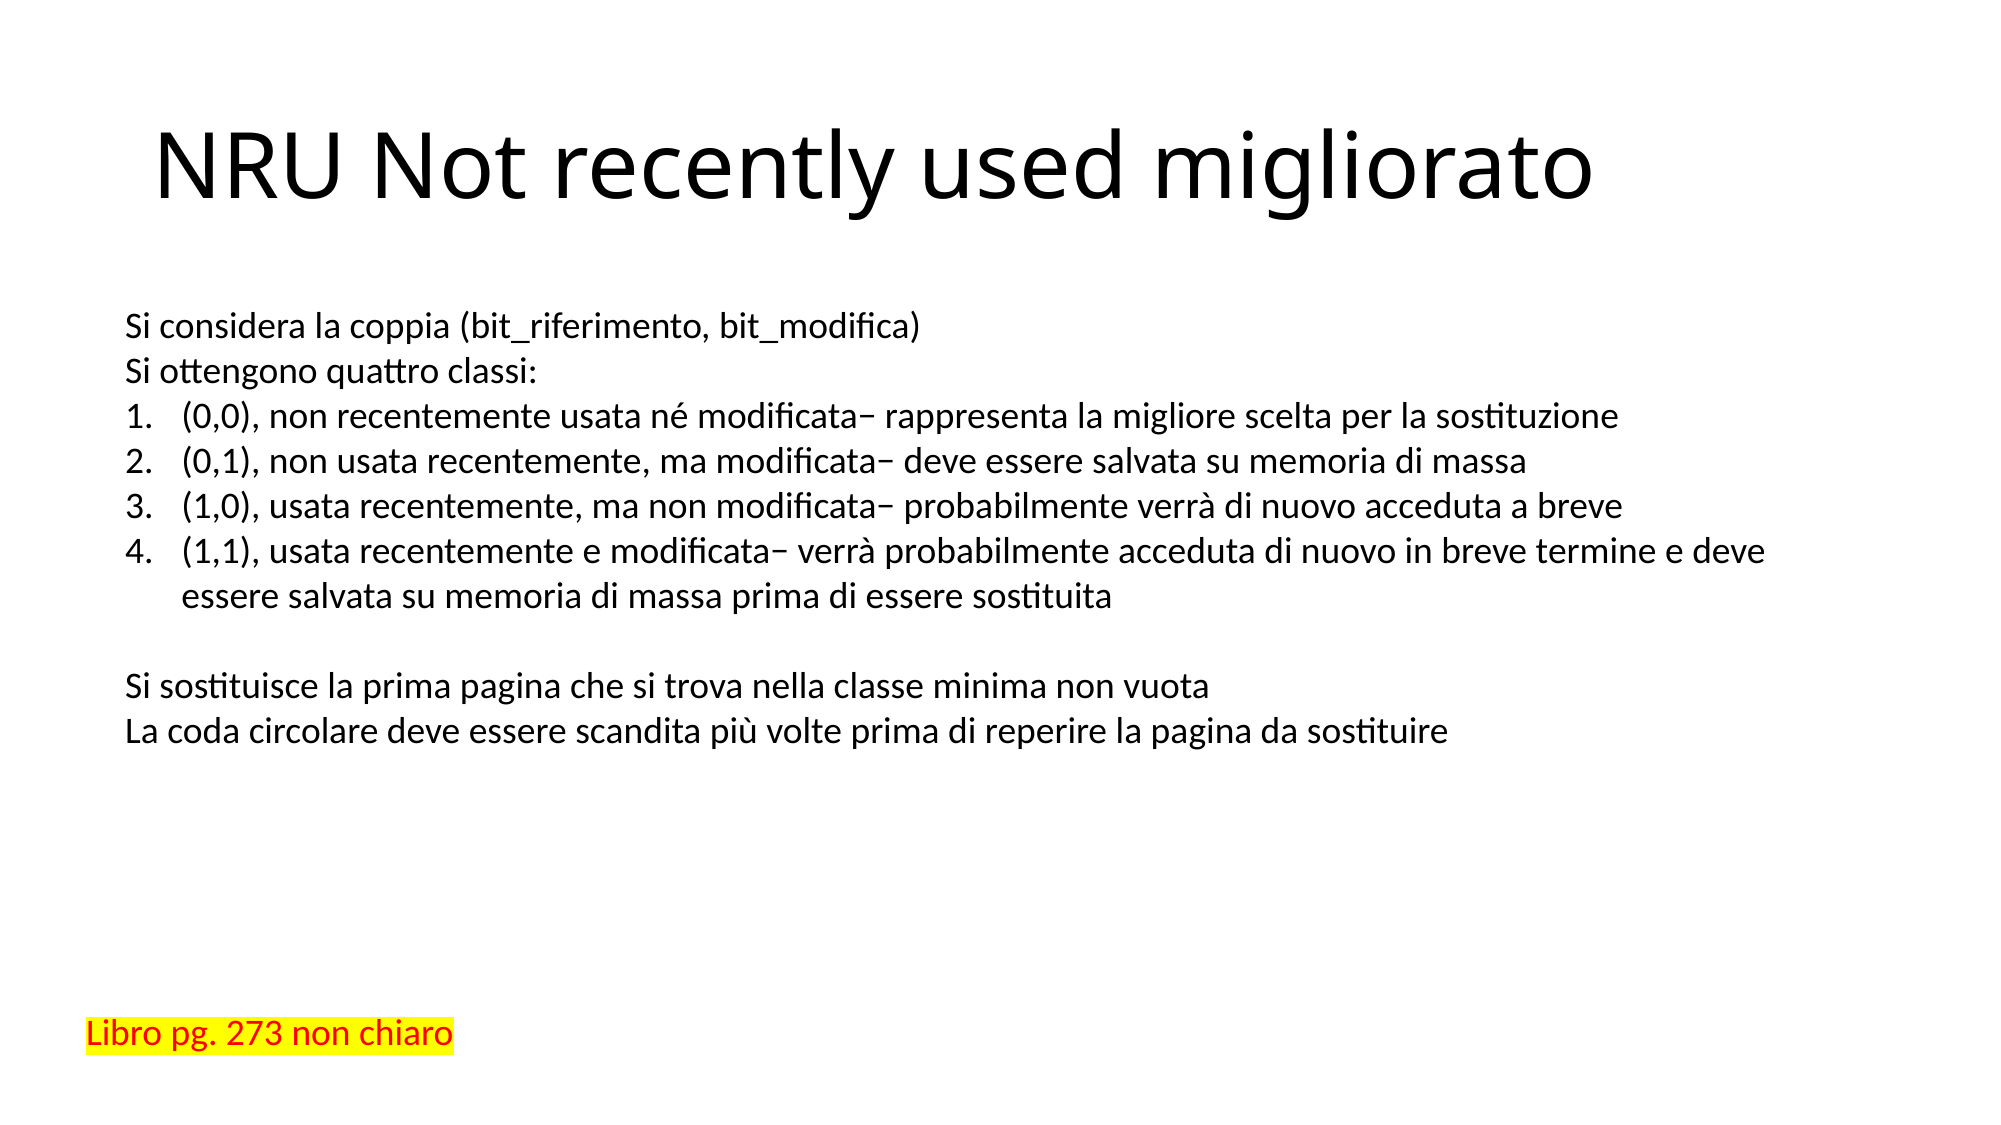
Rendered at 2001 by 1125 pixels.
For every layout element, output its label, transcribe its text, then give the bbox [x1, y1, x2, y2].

text_box Libro pg. 273 non chiaro [71, 1000, 1072, 1061]
title NRU Not recently used migliorato [137, 59, 1863, 278]
text_box Si considera la coppia (bit_riferimento, bit_modifica) Si ottengono quattro classi: (0,0), non recentemente usata né modificata− rappresenta la migliore scelta per la sostituzione (0,1), non usata recentemente, ma modificata− deve essere salvata su memoria di massa (1,0), usata recentemente, ma non modificata− probabilmente verrà di nuovo acceduta a breve (1,1), usata recentemente e modificata− verrà probabilmente acceduta di nuovo in breve termine e deve essere salvata su memoria di massa prima di essere sostituita Si sostituisce la prima pagina che si trova nella classe minima non vuota La coda circolare deve essere scandita più volte prima di reperire la pagina da sostituire [110, 294, 1814, 759]
